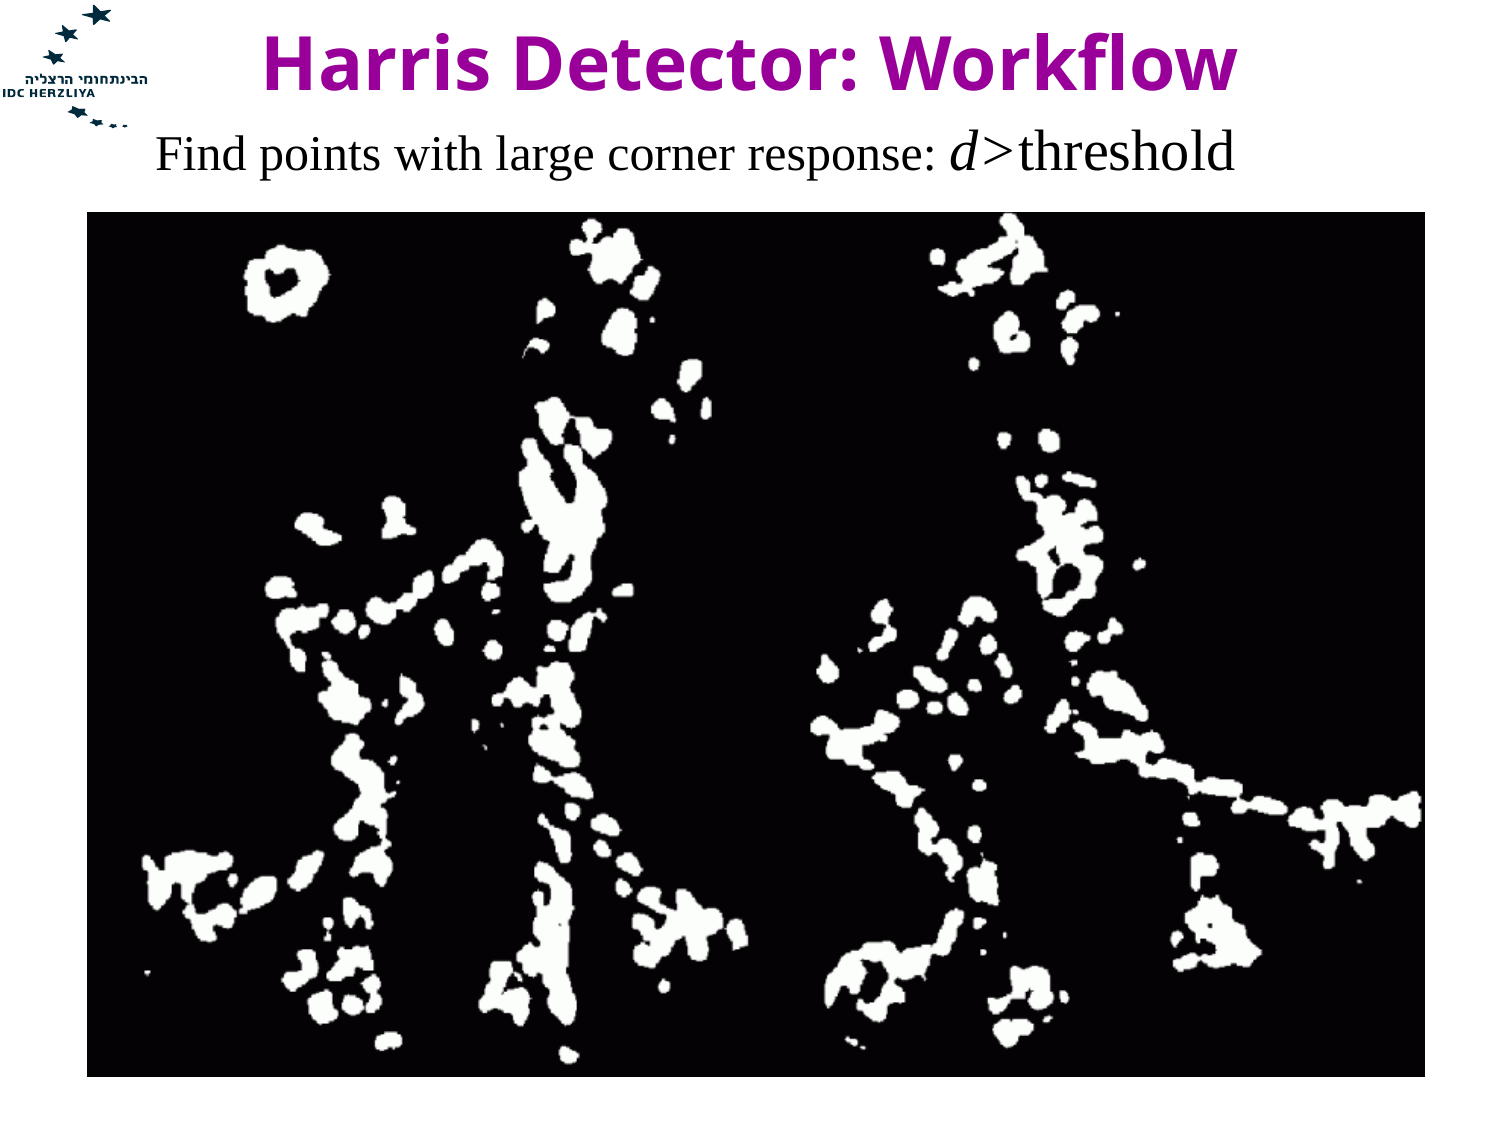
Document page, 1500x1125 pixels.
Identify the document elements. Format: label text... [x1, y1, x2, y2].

text_box Find points with large corner response: d>threshold [140, 104, 1251, 189]
title Harris Detector: Workflow [112, 0, 1388, 113]
picture [87, 212, 1426, 1077]
picture [0, 0, 140, 134]
